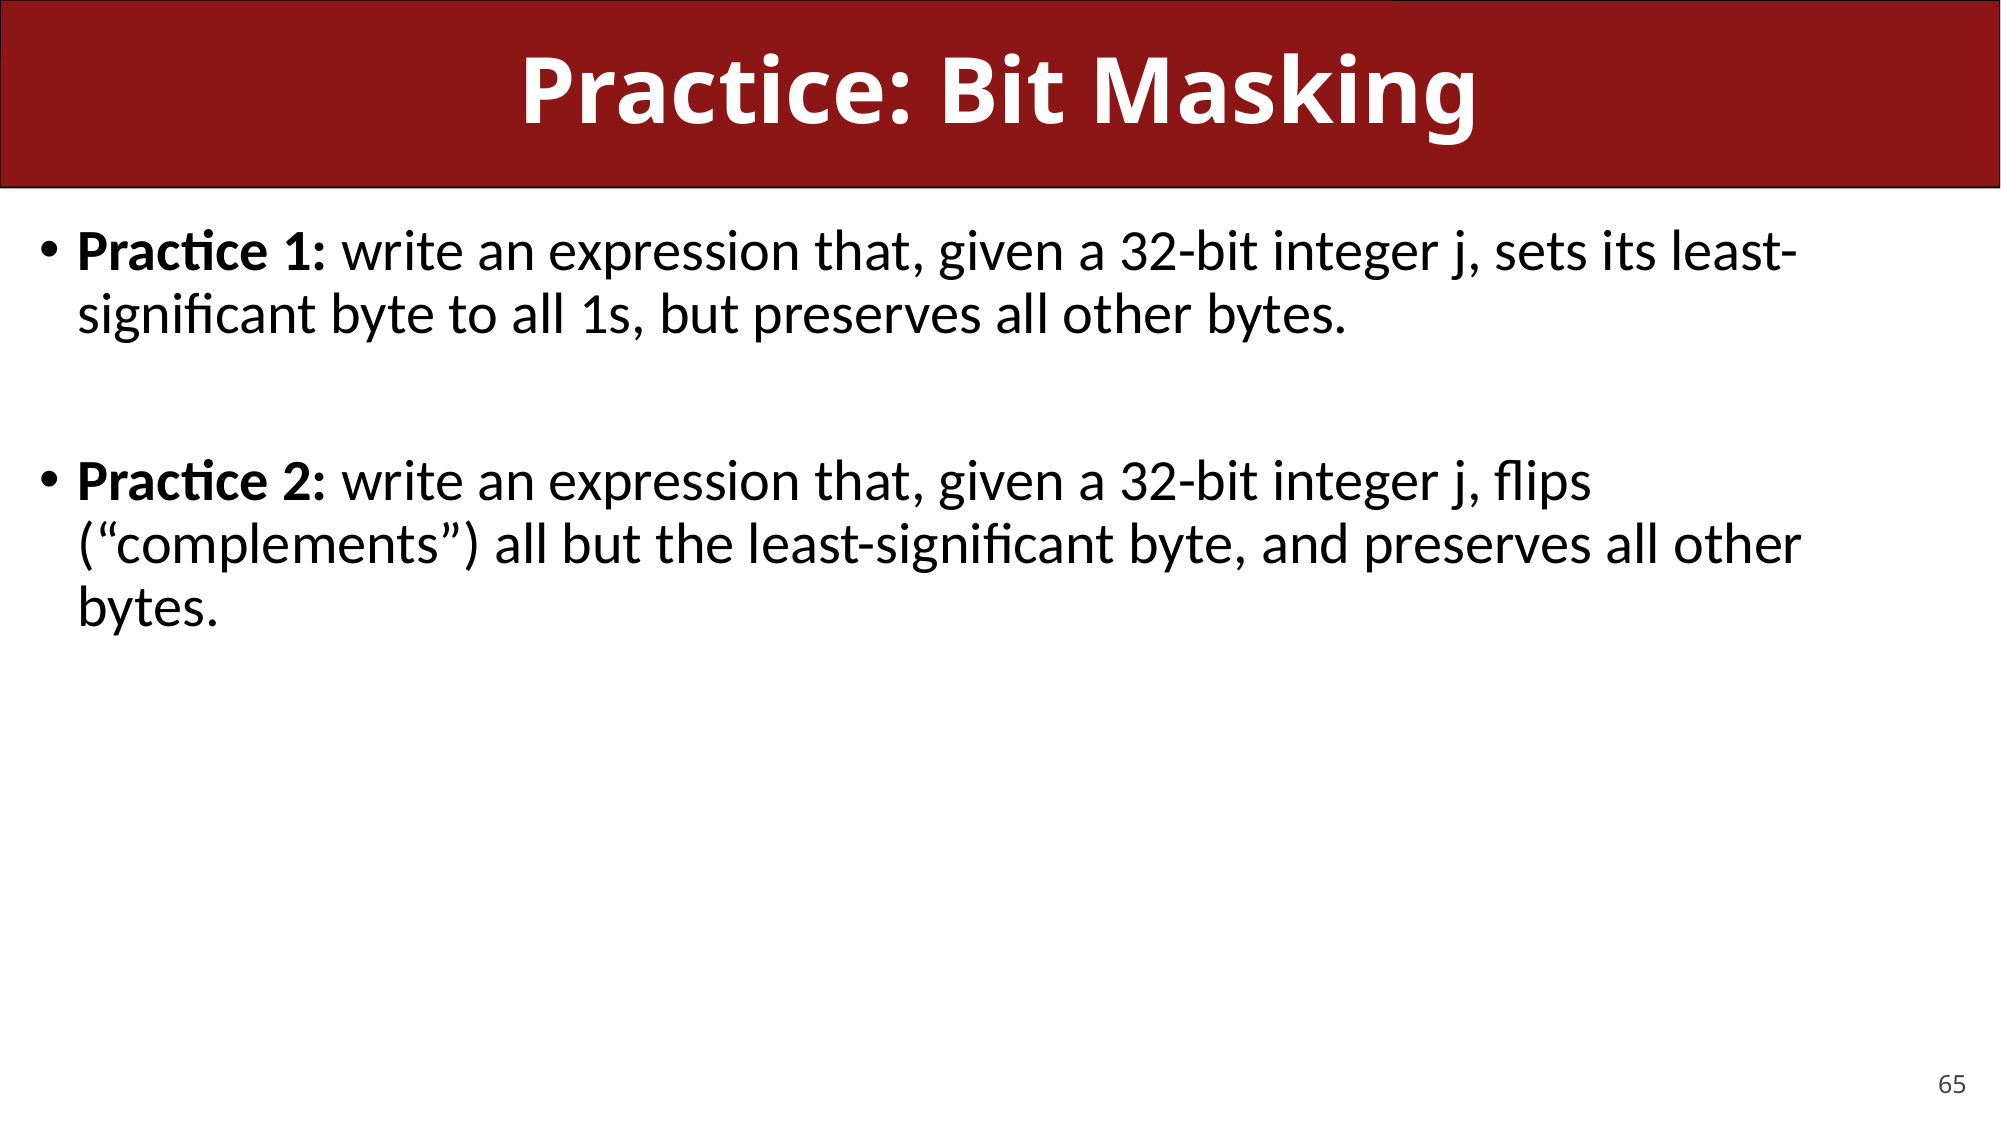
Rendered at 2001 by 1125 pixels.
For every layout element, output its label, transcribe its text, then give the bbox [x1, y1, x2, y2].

title Practice: Bit Masking [75, 0, 1925, 188]
list Practice 1: write an expression that, given a 32-bit integer j, sets its least-significant byte to all 1s, but preserves all other bytes. Practice 2: write an expression that, given a 32-bit integer j, flips (“complements”) all but the least-significant byte, and preserves all other bytes. [24, 212, 1963, 1063]
